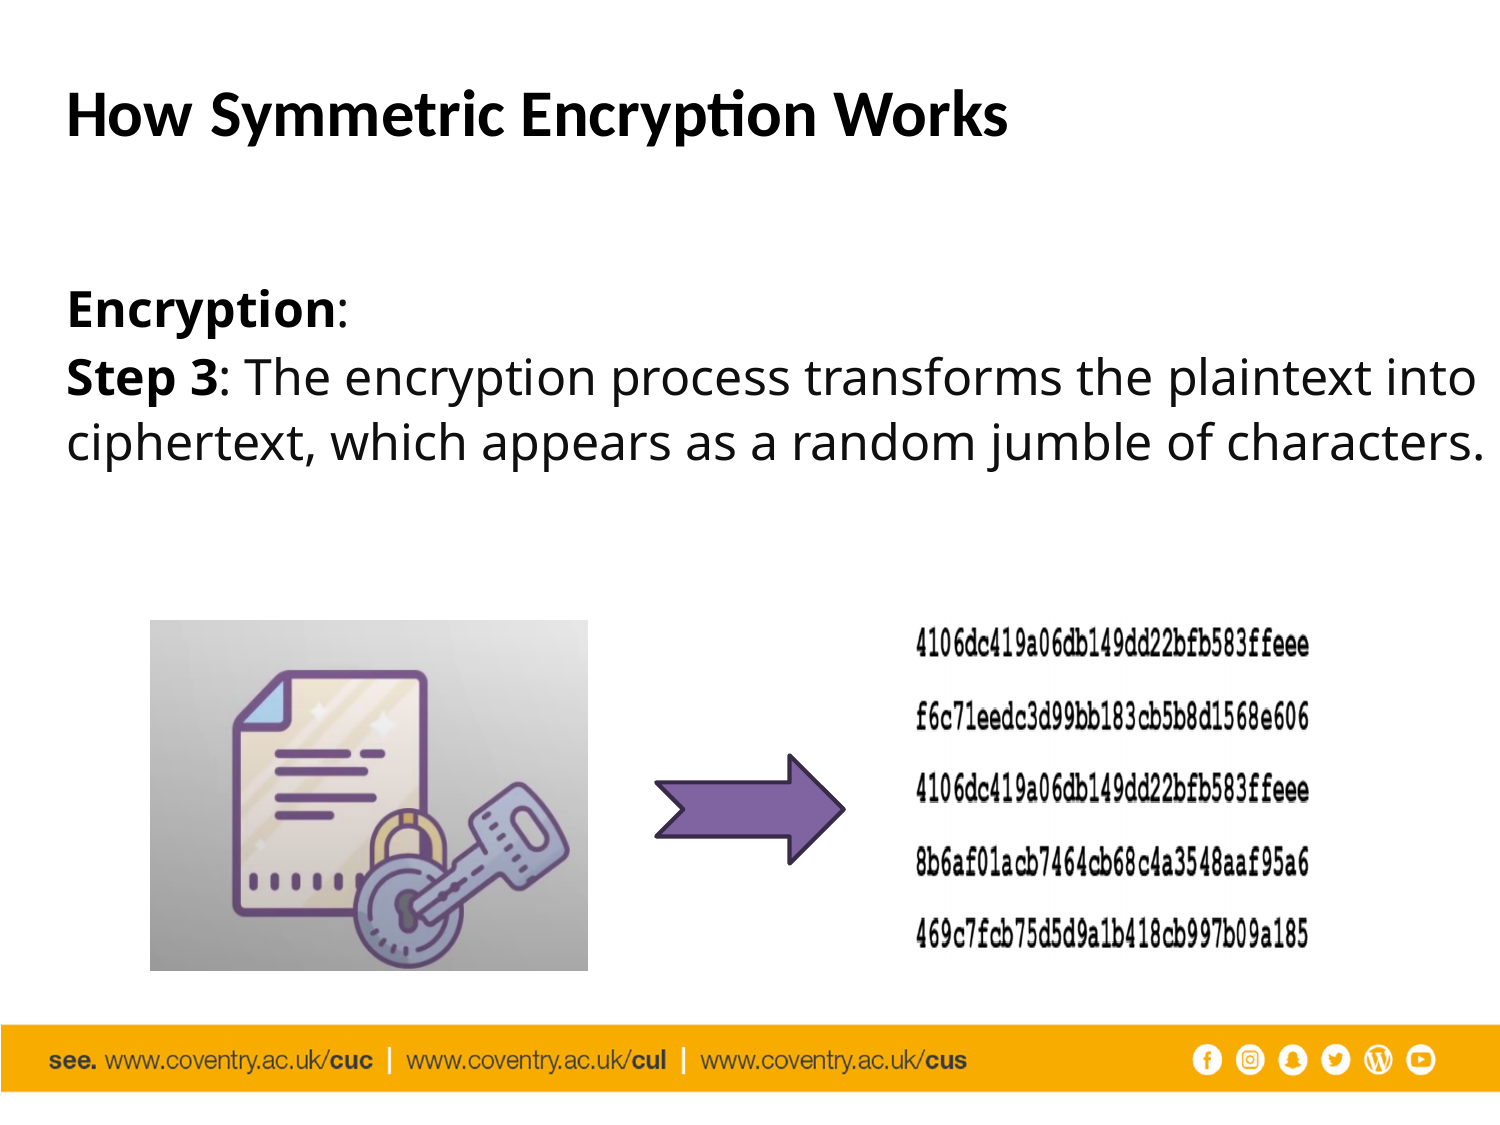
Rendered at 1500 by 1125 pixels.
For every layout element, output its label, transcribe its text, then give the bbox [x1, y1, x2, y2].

list Encryption: Step 3: The encryption process transforms the plaintext into ciphertext, which appears as a random jumble of characters. [64, 210, 1500, 616]
text_box [654, 753, 846, 866]
picture [0, 0, 1500, 1122]
title How Symmetric Encryption Works [66, 69, 1434, 210]
